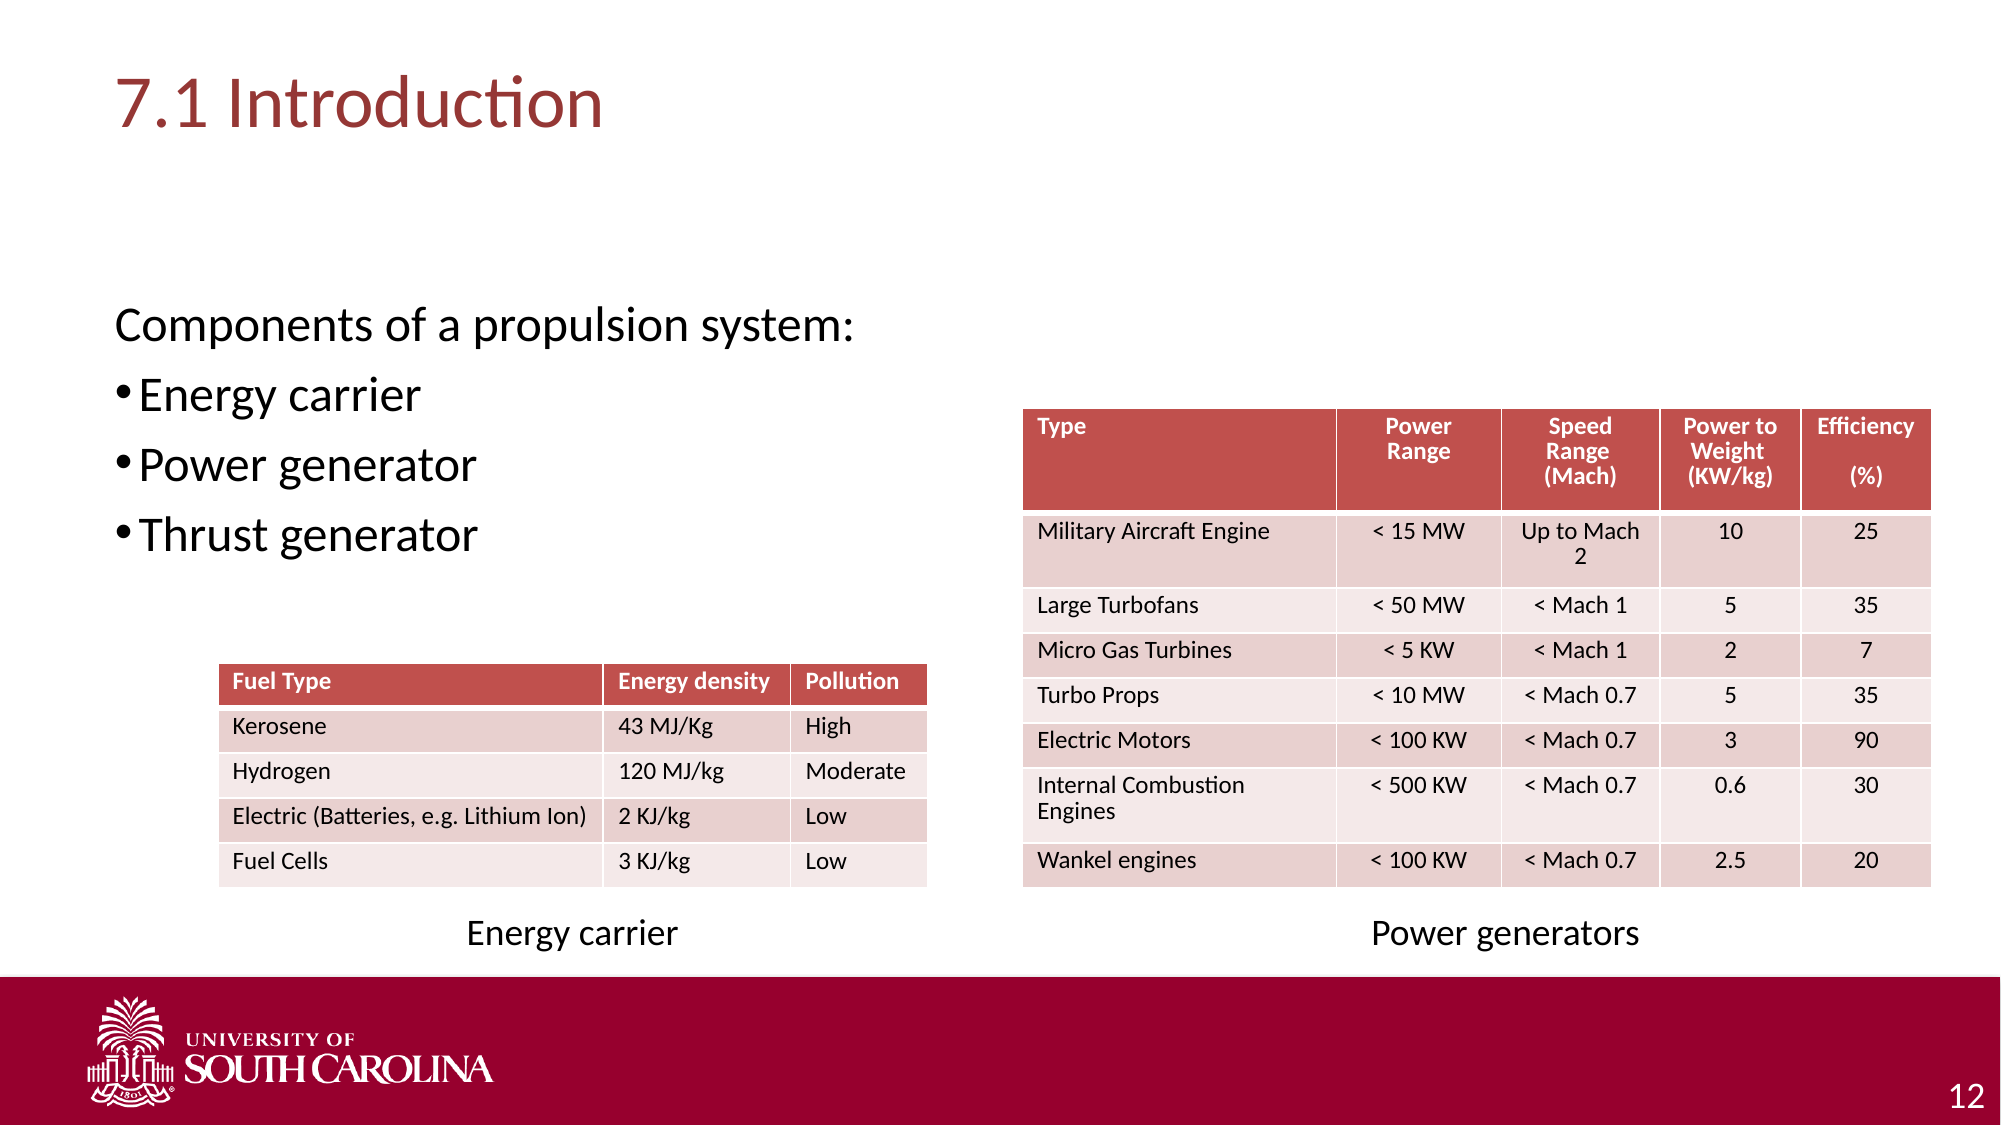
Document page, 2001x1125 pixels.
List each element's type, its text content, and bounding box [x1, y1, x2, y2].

table_cell 30 [1802, 769, 1931, 842]
picture [0, 979, 744, 1124]
table_cell Low [791, 799, 927, 842]
text_box Energy carrier [401, 900, 744, 961]
table_header Type [1023, 409, 1336, 510]
table_header Pollution [791, 664, 927, 705]
text_box Power generators [1334, 900, 1677, 961]
table_cell Turbo Props [1023, 679, 1336, 722]
table_cell 2 KJ/kg [604, 799, 790, 842]
table_cell Kerosene [219, 711, 602, 752]
table_cell Military Aircraft Engine [1023, 516, 1336, 587]
table_cell < 15 MW [1337, 516, 1501, 587]
table_cell < Mach 0.7 [1502, 679, 1659, 722]
table_cell Large Turbofans [1023, 589, 1336, 632]
table_cell 5 [1661, 589, 1800, 632]
table_header Power to Weight (KW/kg) [1661, 409, 1800, 510]
table_cell Electric (Batteries, e.g. Lithium Ion) [219, 799, 602, 842]
table_cell 35 [1802, 589, 1931, 632]
table_cell 7 [1802, 634, 1931, 677]
table_header Efficiency (%) [1802, 409, 1931, 510]
title 7.1 Introduction [99, 45, 1900, 233]
table_cell < 5 KW [1337, 634, 1501, 677]
table_cell Up to Mach 2 [1502, 516, 1659, 587]
table_cell 10 [1661, 516, 1800, 587]
table_cell < Mach 0.7 [1502, 724, 1659, 767]
table_cell < 100 KW [1337, 724, 1501, 767]
table_cell Moderate [791, 754, 927, 797]
table_cell < Mach 0.7 [1502, 844, 1659, 887]
table_cell 3 [1661, 724, 1800, 767]
table_cell 5 [1661, 679, 1800, 722]
table_header Power Range [1337, 409, 1501, 510]
table_cell < Mach 1 [1502, 589, 1659, 632]
table_cell 25 [1802, 516, 1931, 587]
table_cell < 100 KW [1337, 844, 1501, 887]
table_cell < Mach 1 [1502, 634, 1659, 677]
list Components of a propulsion system: Energy carrier Power generator Thrust generator [99, 284, 1900, 958]
table_cell Micro Gas Turbines [1023, 634, 1336, 677]
table_cell 20 [1802, 844, 1931, 887]
table_cell Wankel engines [1023, 844, 1336, 887]
table_cell < 500 KW [1337, 769, 1501, 842]
table_header Energy density [604, 664, 790, 705]
table_cell Electric Motors [1023, 724, 1336, 767]
table_cell < Mach 0.7 [1502, 769, 1659, 842]
table_header Fuel Type [219, 664, 602, 705]
table_cell Internal Combustion Engines [1023, 769, 1336, 842]
table_cell 35 [1802, 679, 1931, 722]
table_cell Fuel Cells [219, 844, 602, 887]
table_cell 0.6 [1661, 769, 1800, 842]
table_header Speed Range (Mach) [1502, 409, 1659, 510]
table_cell Low [791, 844, 927, 887]
table_cell < 50 MW [1337, 589, 1501, 632]
table_cell High [791, 711, 927, 752]
table_cell 43 MJ/Kg [604, 711, 790, 752]
table_cell 2.5 [1661, 844, 1800, 887]
table_cell < 10 MW [1337, 679, 1501, 722]
table_cell 120 MJ/kg [604, 754, 790, 797]
table_cell 2 [1661, 634, 1800, 677]
table_cell 3 KJ/kg [604, 844, 790, 887]
table_cell 90 [1802, 724, 1931, 767]
table_cell Hydrogen [219, 754, 602, 797]
